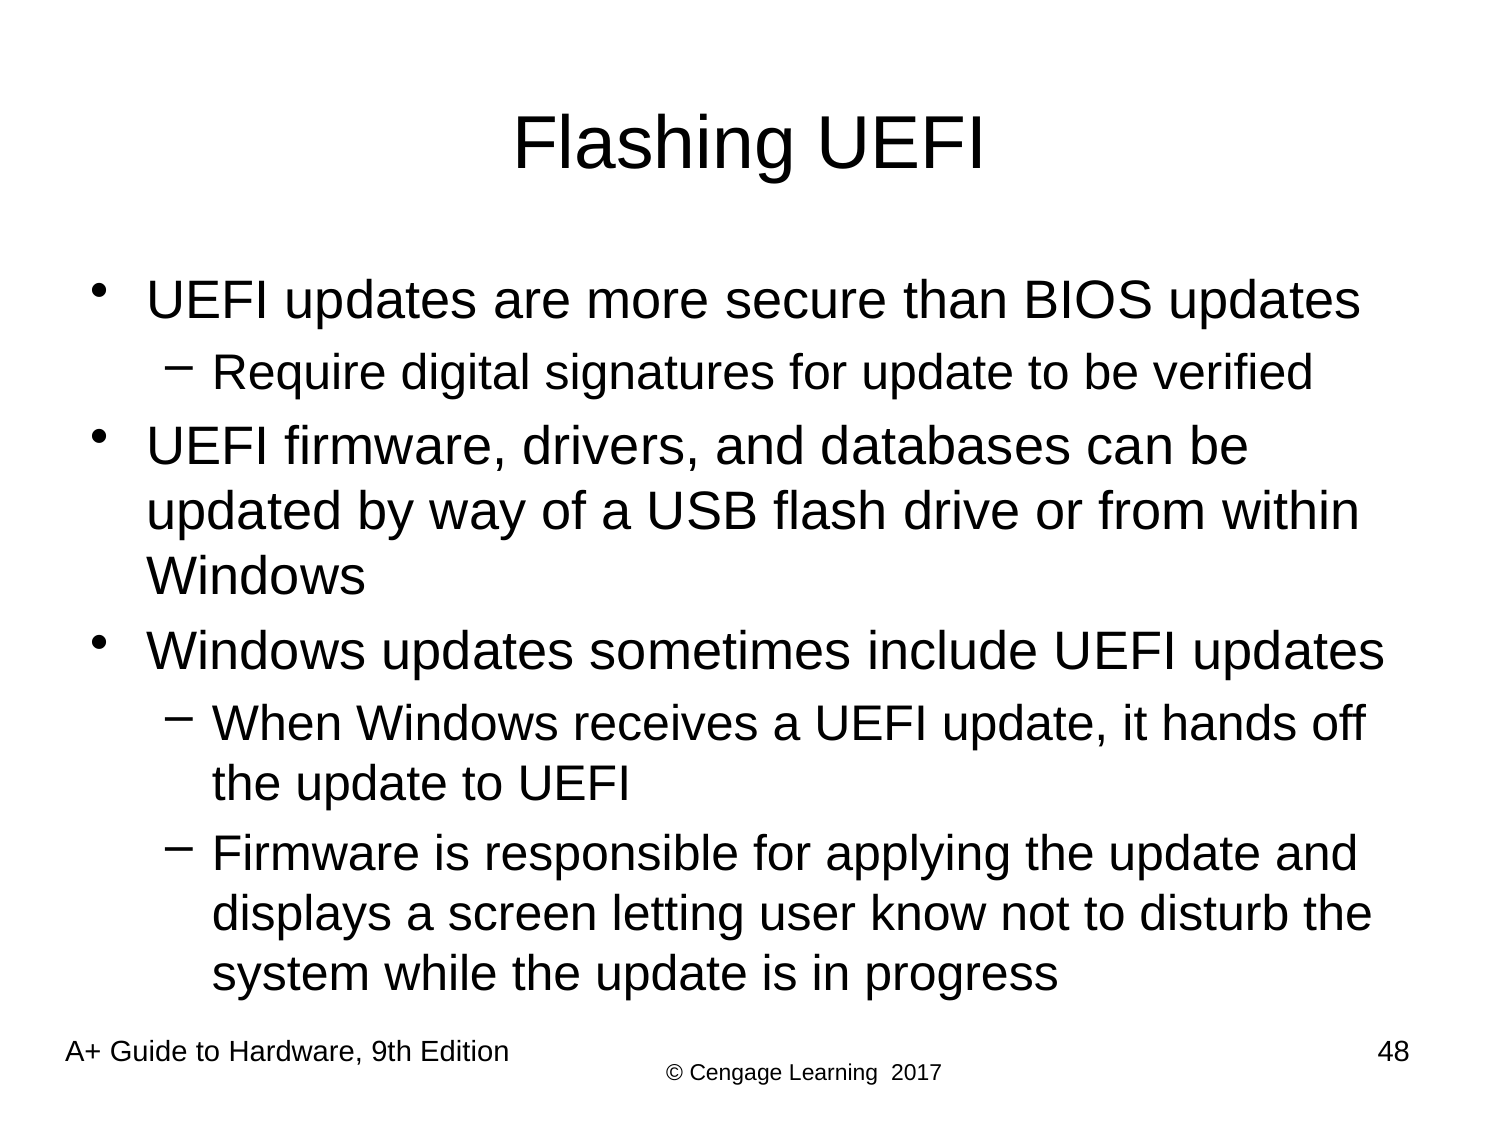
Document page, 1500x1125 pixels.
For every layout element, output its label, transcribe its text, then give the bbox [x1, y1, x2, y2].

title Flashing UEFI [75, 45, 1425, 233]
footer A+ Guide to Hardware, 9th Edition [49, 1024, 613, 1104]
list UEFI updates are more secure than BIOS updates Require digital signatures for update to be verified UEFI firmware, drivers, and databases can be updated by way of a USB flash drive or from within Windows Windows updates sometimes include UEFI updates When Windows receives a UEFI update, it hands off the update to UEFI Firmware is responsible for applying the update and displays a screen letting user know not to disturb the system while the update is in progress [75, 257, 1425, 1000]
slide_number 48 [1074, 1024, 1426, 1103]
